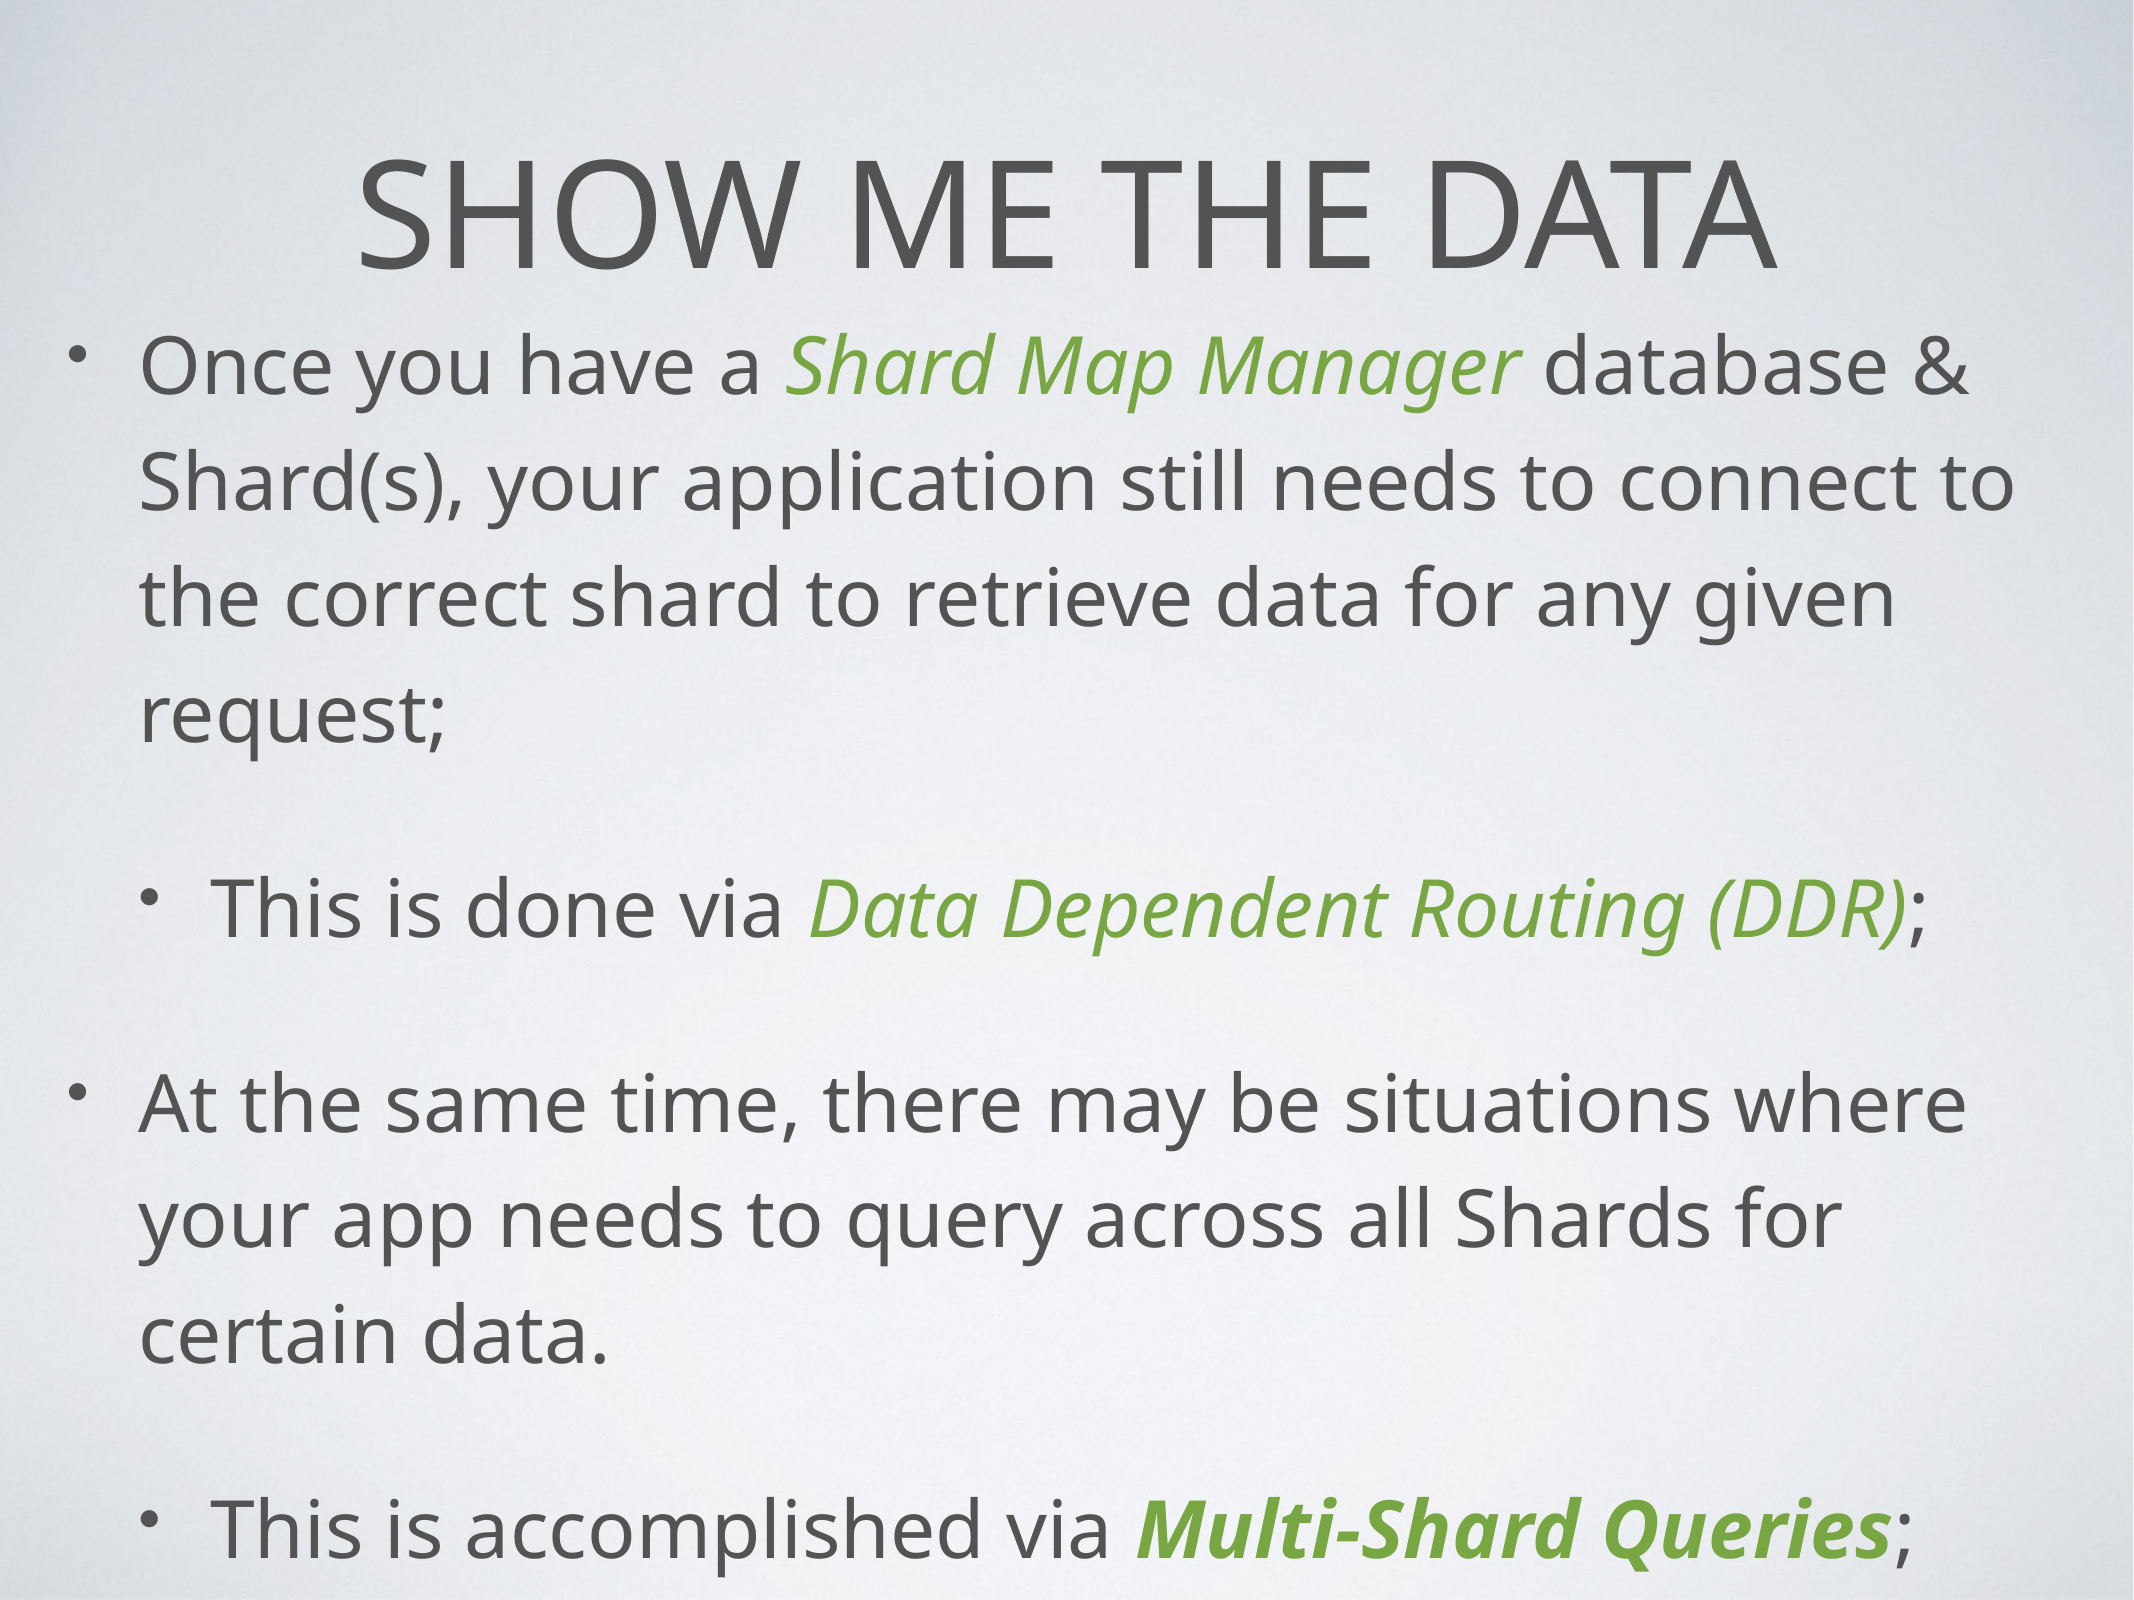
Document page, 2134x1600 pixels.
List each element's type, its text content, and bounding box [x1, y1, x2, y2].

picture [0, 0, 2134, 1600]
title Show Me The Data [57, 41, 2076, 376]
list Once you have a Shard Map Manager database & Shard(s), your application still needs to connect to the correct shard to retrieve data for any given request; This is done via Data Dependent Routing (DDR); At the same time, there may be situations where your app needs to query across all Shards for certain data. This is accomplished via Multi-Shard Queries; [57, 387, 2076, 1482]
